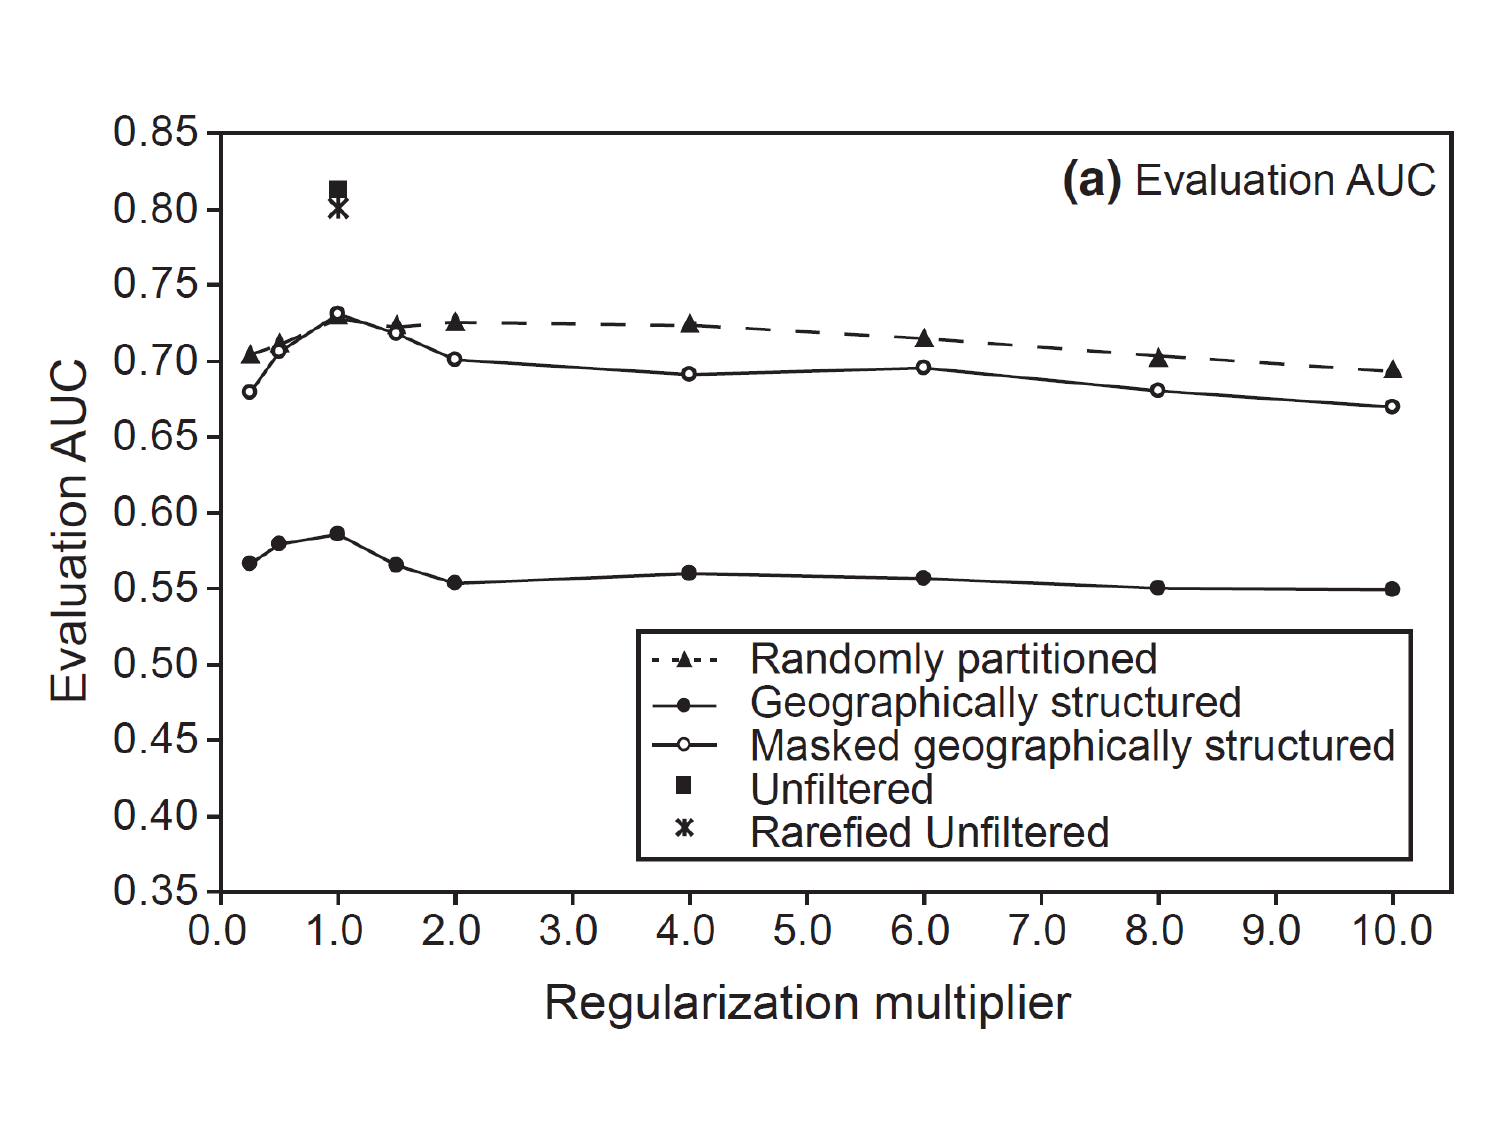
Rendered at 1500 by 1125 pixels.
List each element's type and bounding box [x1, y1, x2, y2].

picture [0, 87, 1493, 1033]
